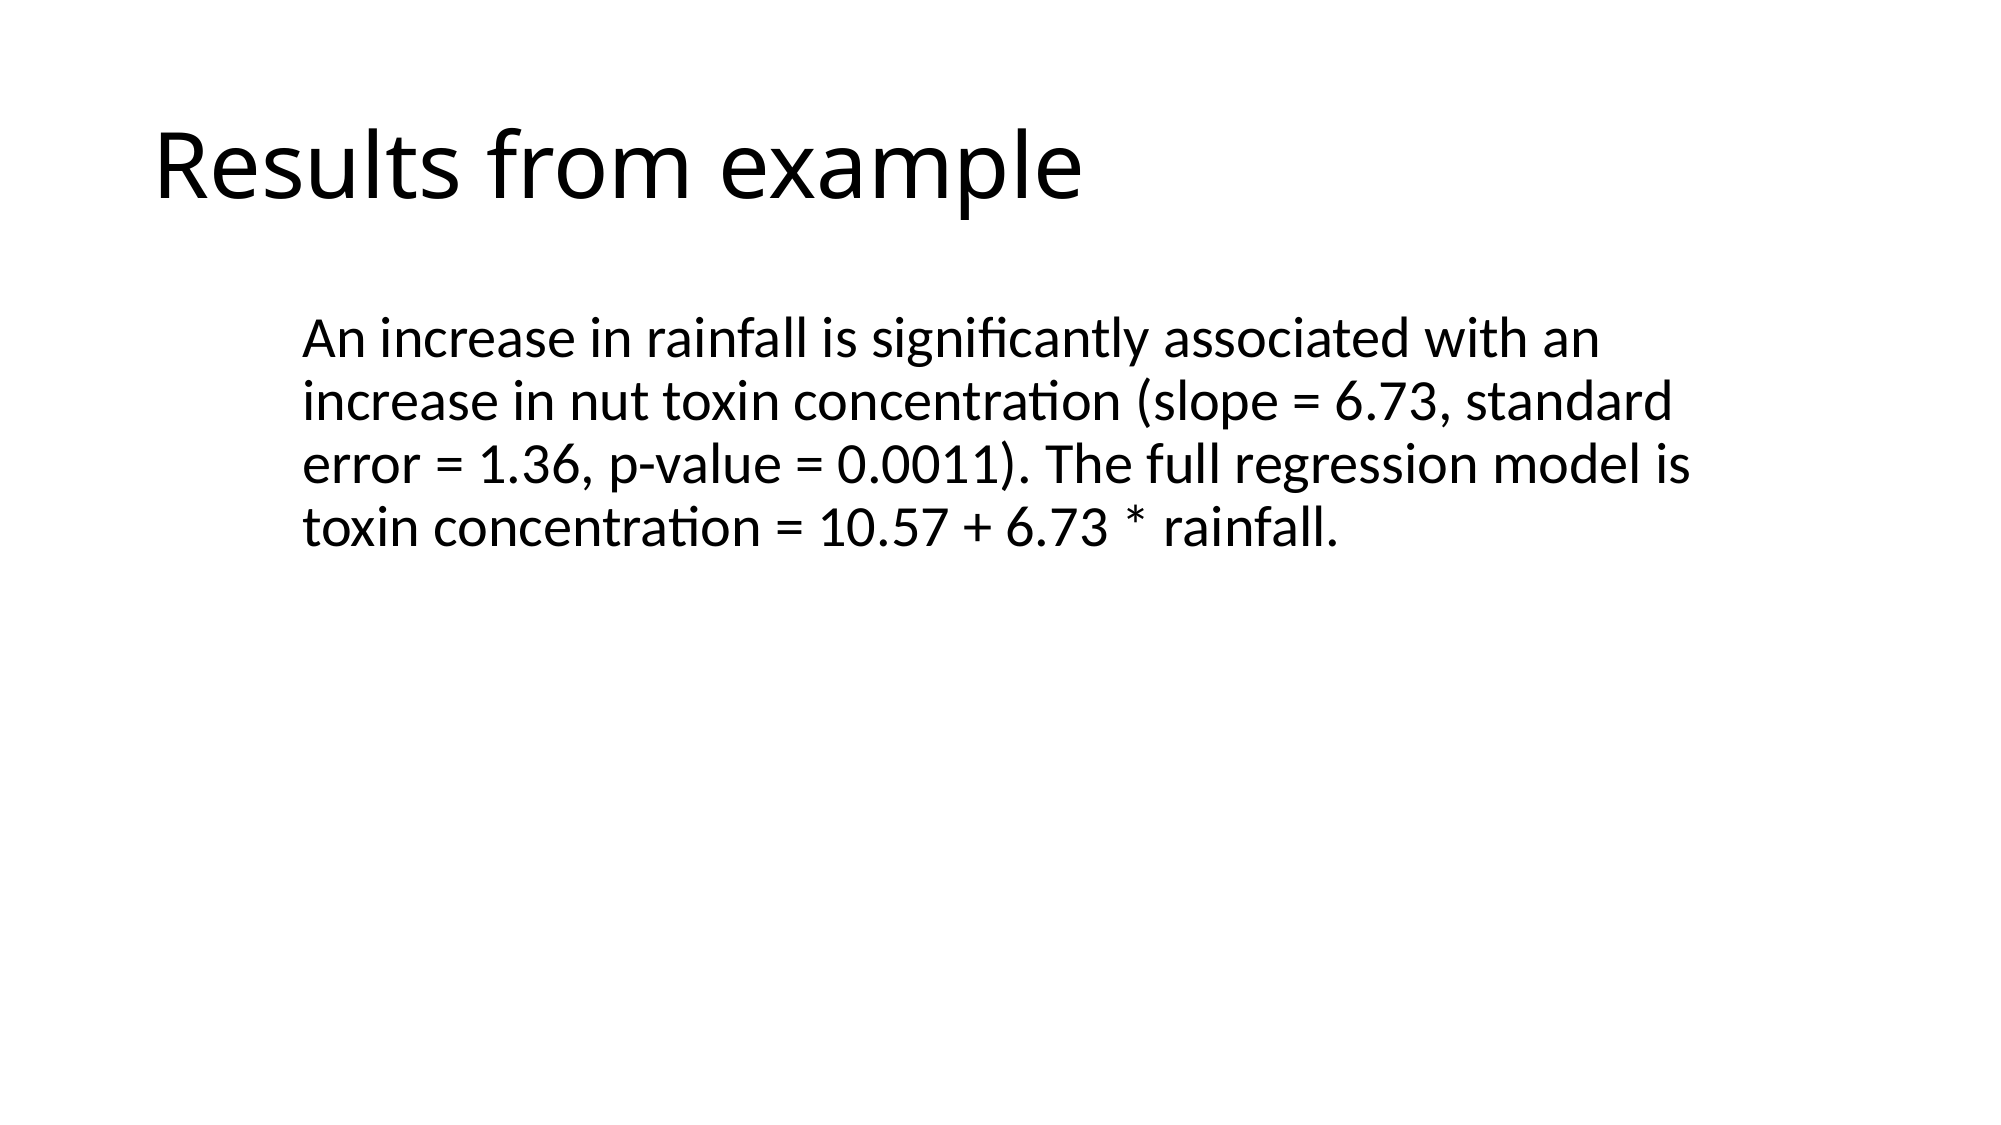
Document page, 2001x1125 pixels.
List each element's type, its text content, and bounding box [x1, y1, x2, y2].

title Results from example [137, 59, 1863, 278]
list An increase in rainfall is significantly associated with an increase in nut toxin concentration (slope = 6.73, standard error = 1.36, p-value = 0.0011). The full regression model is toxin concentration = 10.57 + 6.73 * rainfall. [287, 299, 1757, 1014]
